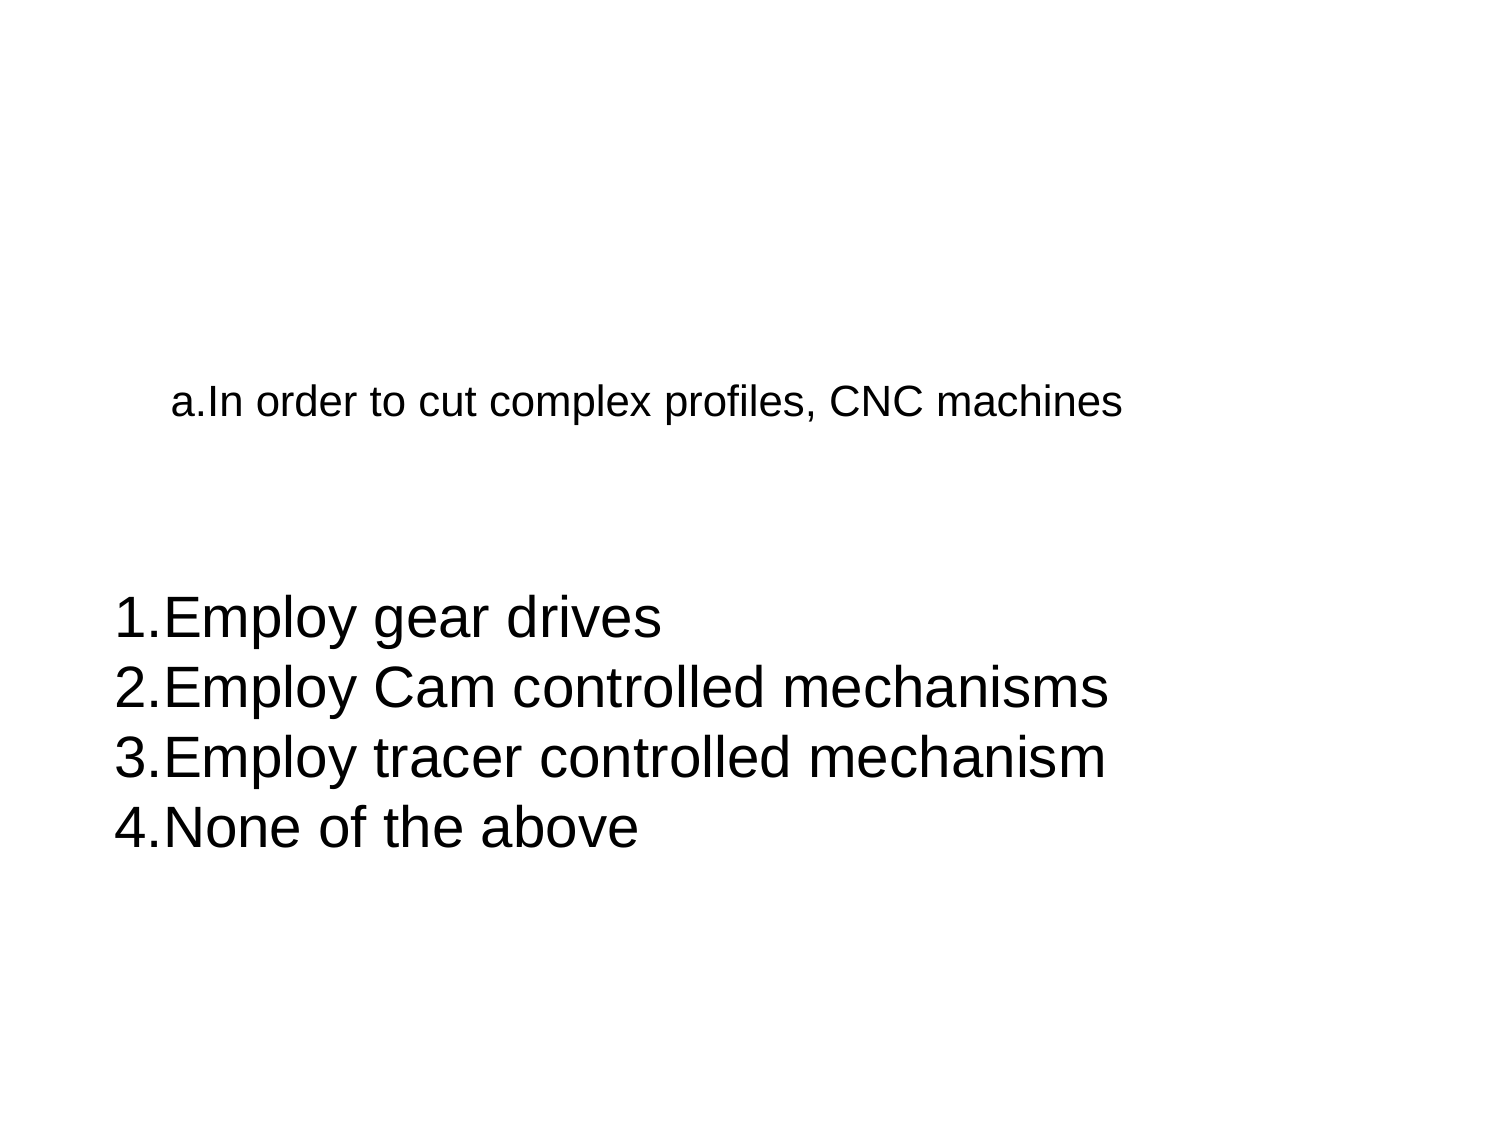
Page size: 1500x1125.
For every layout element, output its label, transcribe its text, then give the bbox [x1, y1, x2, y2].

list In order to cut complex profiles, CNC machines Employ gear drives Employ Cam controlled mechanisms Employ tracer controlled mechanism None of the above [103, 314, 1144, 952]
